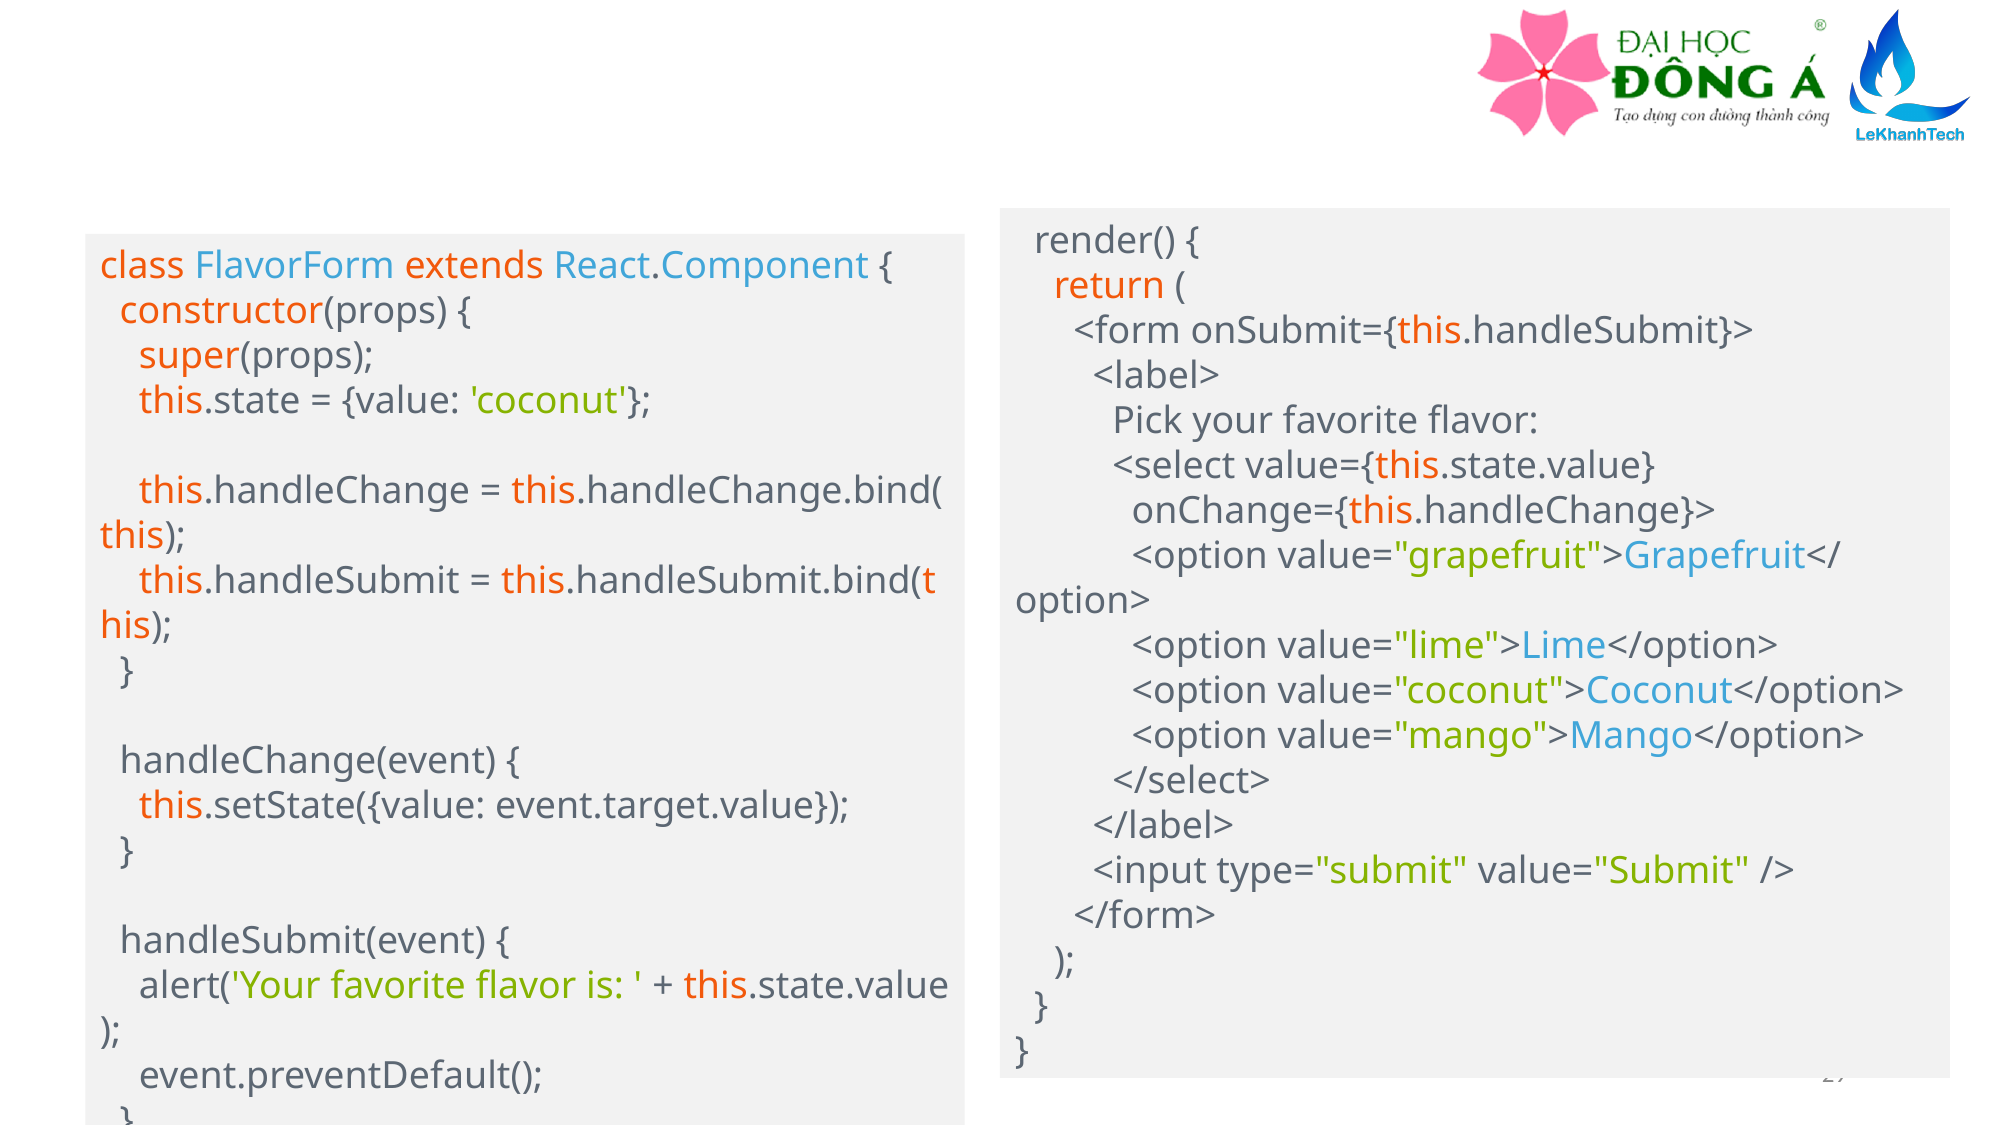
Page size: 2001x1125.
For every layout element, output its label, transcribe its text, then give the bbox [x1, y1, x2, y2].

text_box render() { return ( <form onSubmit={this.handleSubmit}> <label> Pick your favorite flavor: <select value={this.state.value} onChange={this.handleChange}> <option value="grapefruit">Grapefruit</option> <option value="lime">Lime</option> <option value="coconut">Coconut</option> <option value="mango">Mango</option> </select> </label> <input type="submit" value="Submit" /> </form> ); } } [999, 208, 1950, 1078]
picture [1465, 5, 1980, 144]
slide_number 29 [1412, 1078, 1863, 1103]
text_box class FlavorForm extends React.Component { constructor(props) { super(props); this.state = {value: 'coconut'}; this.handleChange = this.handleChange.bind(this); this.handleSubmit = this.handleSubmit.bind(this); } handleChange(event) { this.setState({value: event.target.value}); } handleSubmit(event) { alert('Your favorite flavor is: ' + this.state.value); event.preventDefault(); } [85, 233, 965, 1125]
